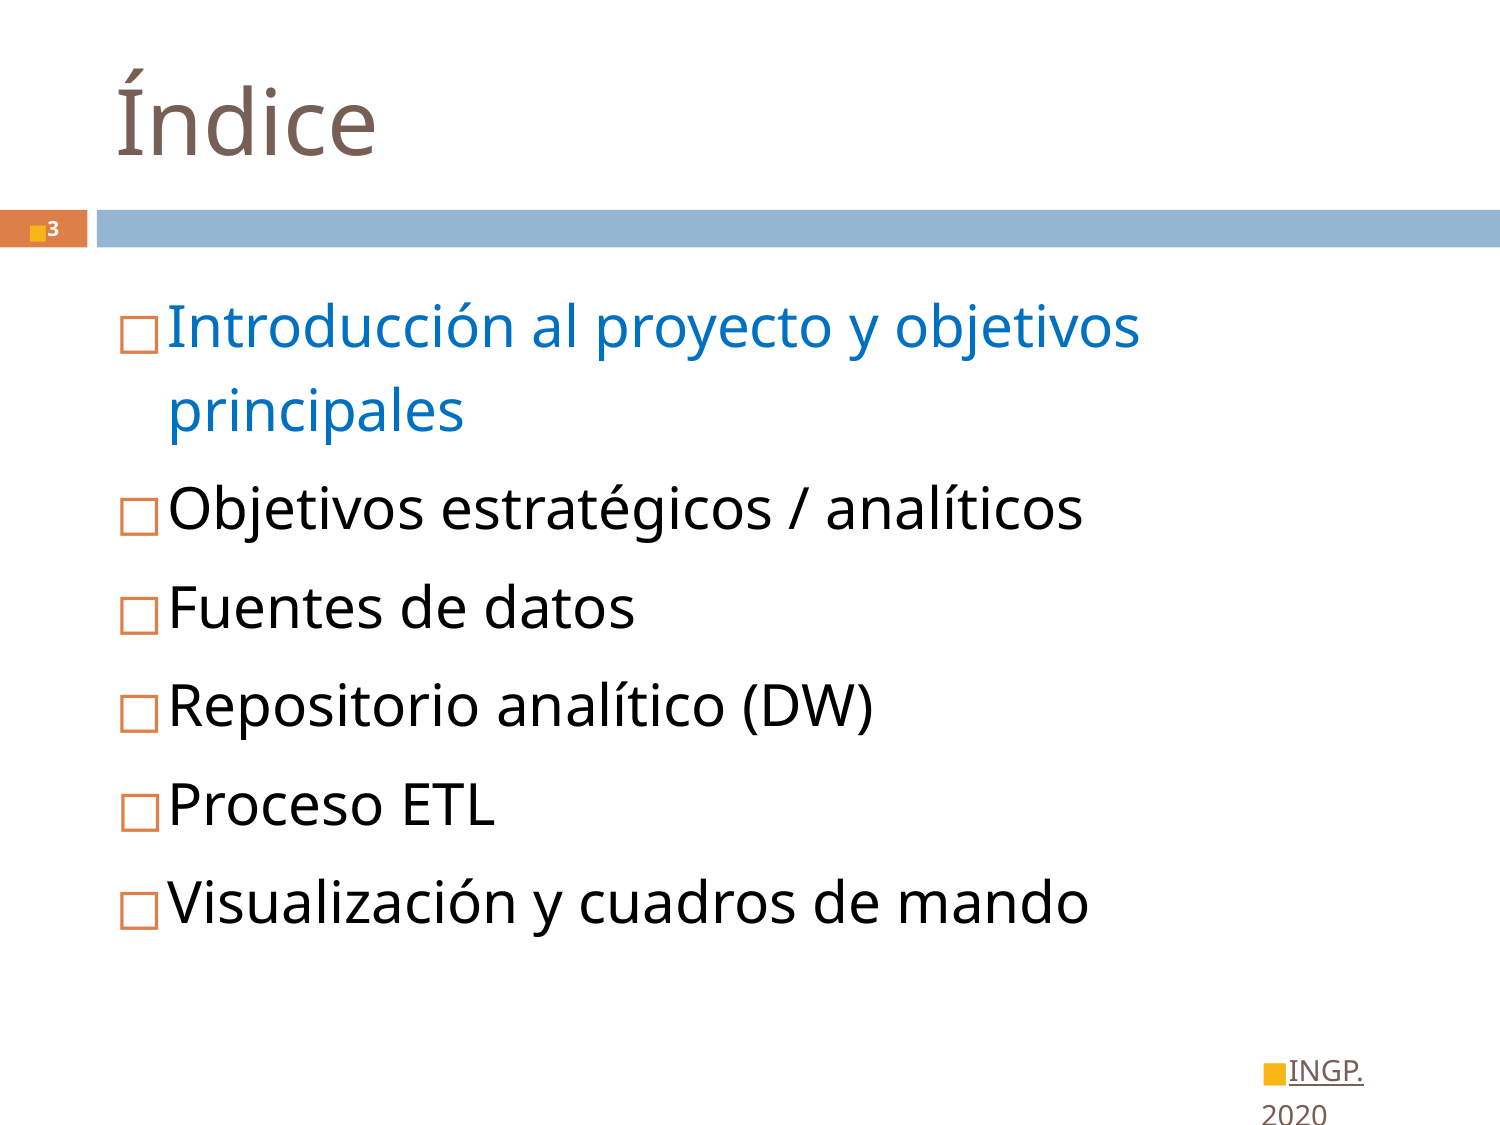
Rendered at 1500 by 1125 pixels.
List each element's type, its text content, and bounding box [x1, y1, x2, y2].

title Índice [100, 37, 1438, 200]
text_box ‹#› [0, 208, 88, 249]
list Introducción al proyecto y objetivos principales Objetivos estratégicos / analíticos Fuentes de datos Repositorio analítico (DW) Proceso ETL Visualización y cuadros de mando [100, 267, 1376, 993]
